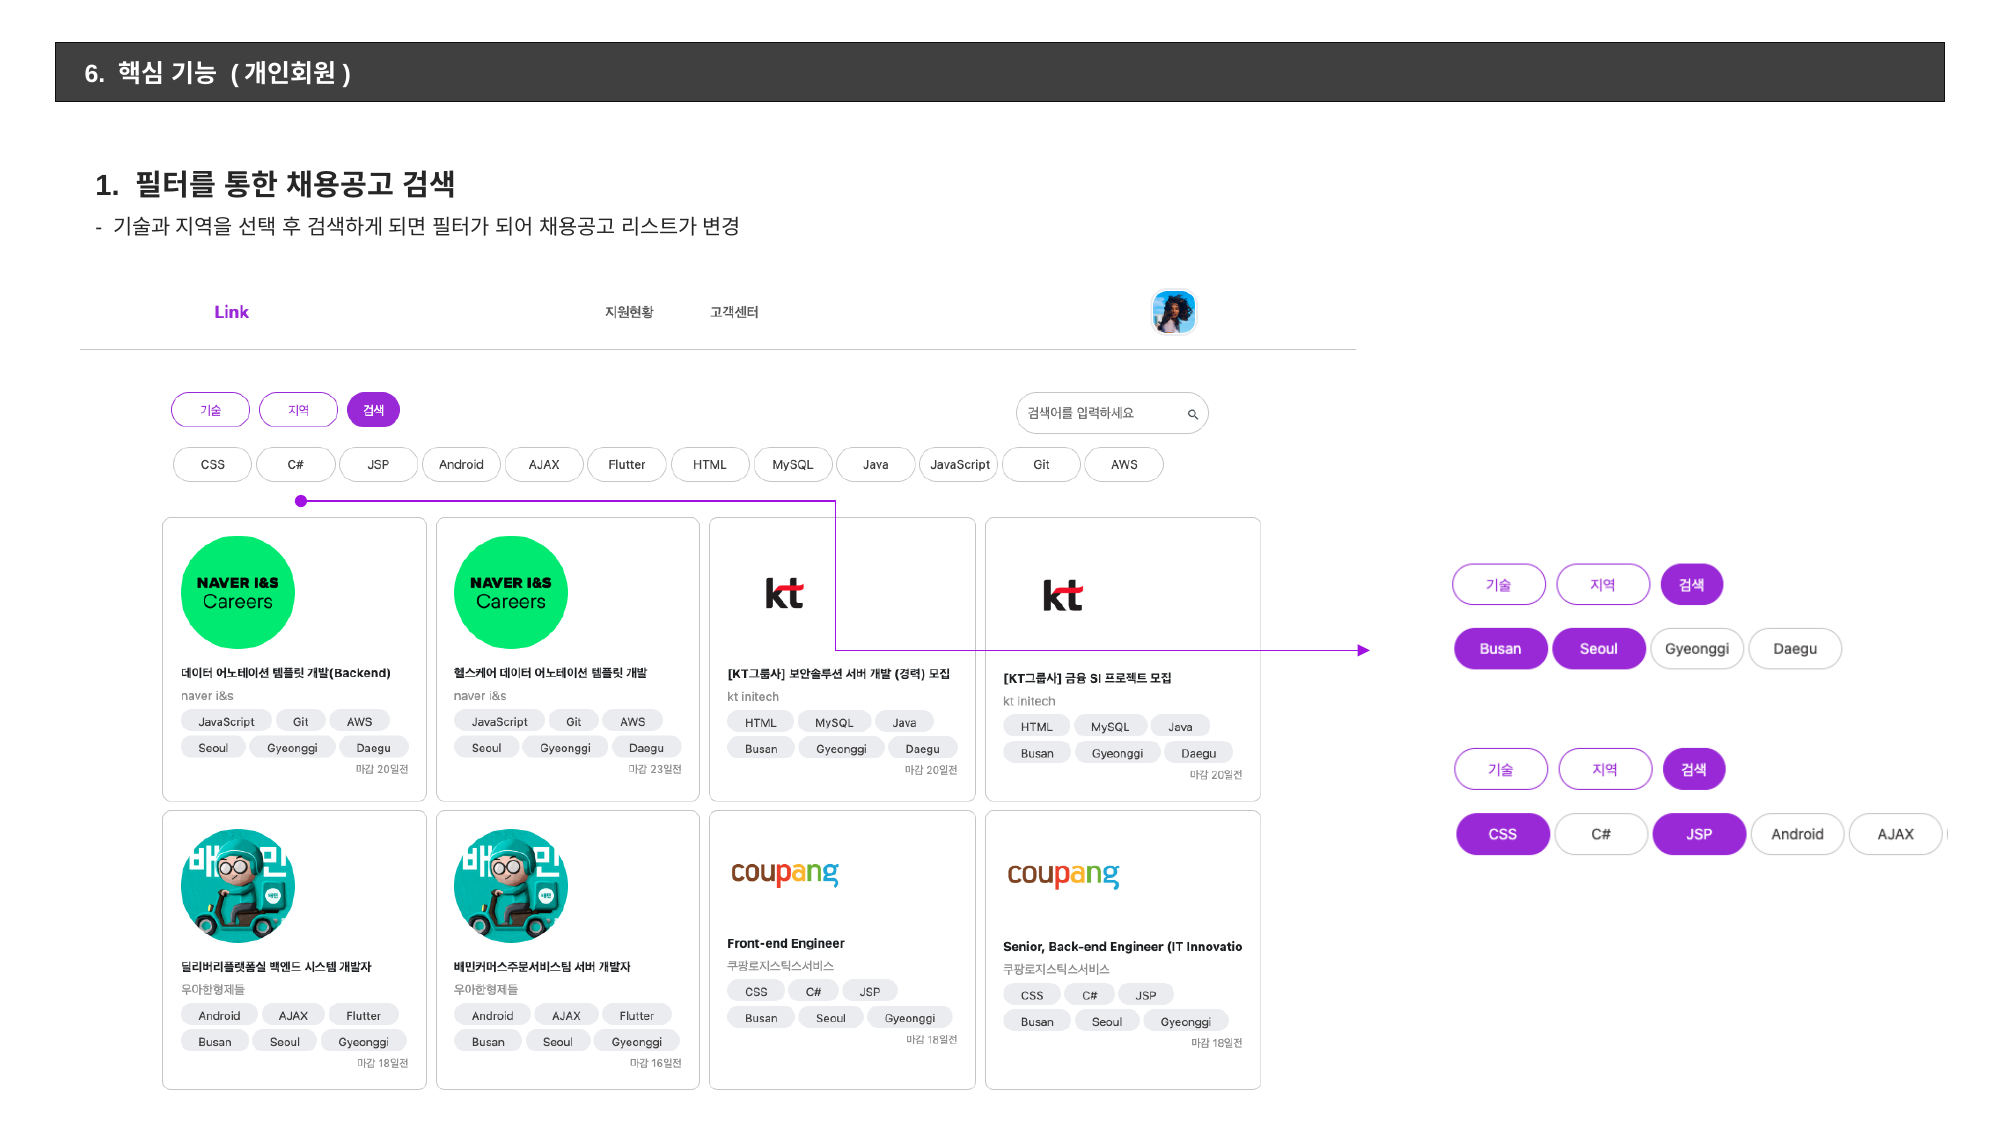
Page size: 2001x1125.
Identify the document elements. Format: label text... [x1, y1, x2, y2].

picture [1422, 548, 1858, 686]
text_box 1. 필터를 통한 채용공고 검색 - 기술과 지역을 선택 후 검색하게 되면 필터가 되어 채용공고 리스트가 변경 [80, 133, 1423, 281]
picture [80, 280, 1356, 1095]
text_box 6. 핵심 기능 (개인회원) [54, 42, 1946, 103]
picture [1422, 728, 1948, 873]
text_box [300, 501, 1370, 651]
